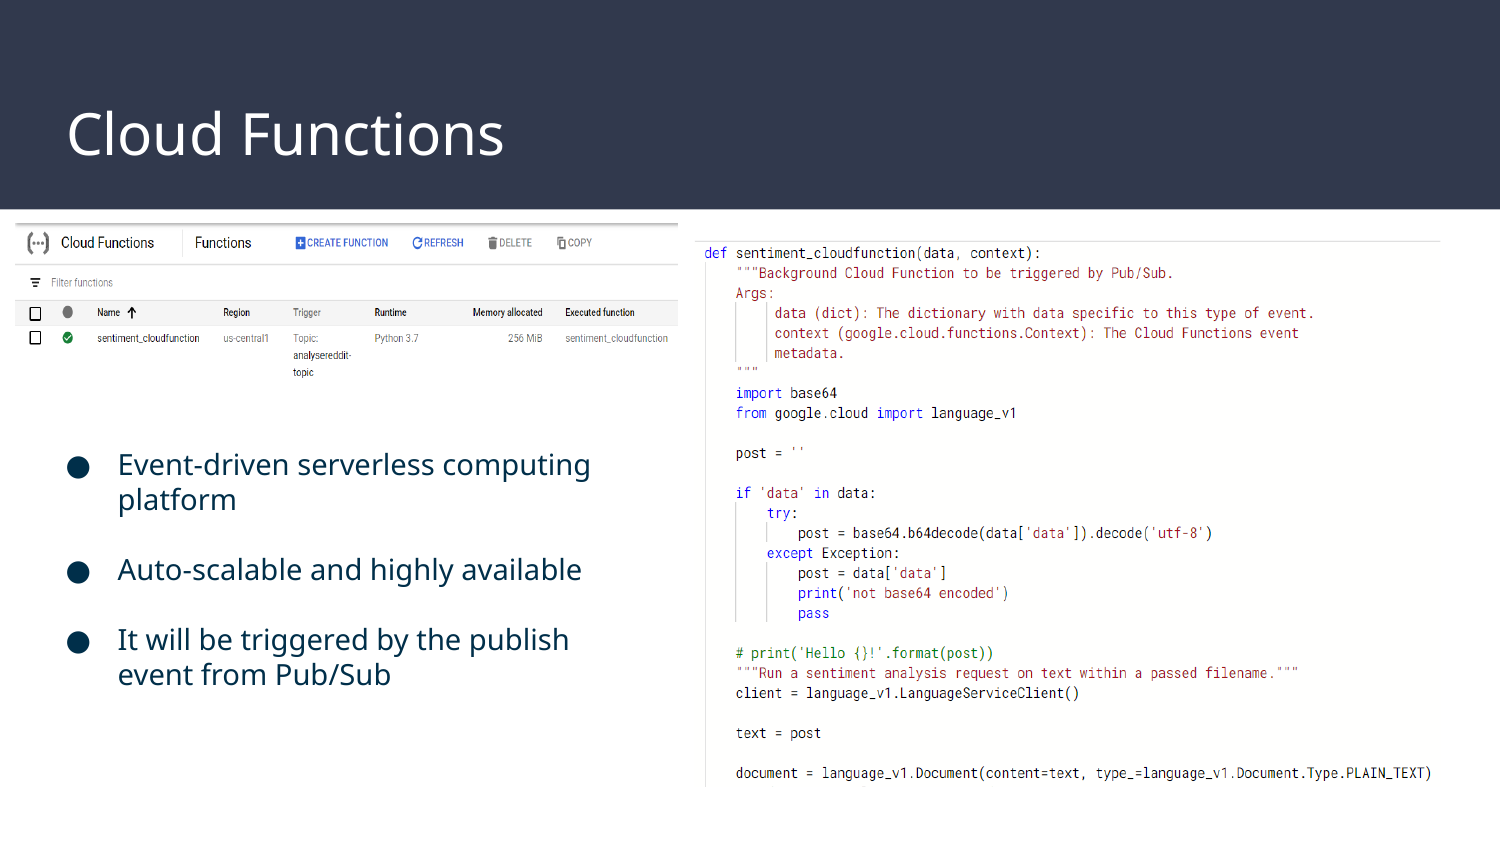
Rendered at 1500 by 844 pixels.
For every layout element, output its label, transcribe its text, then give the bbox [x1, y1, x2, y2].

picture [694, 222, 1441, 821]
text_box Event-driven serverless computing platform Auto-scalable and highly available It will be triggered by the publish event from Pub/Sub [27, 431, 666, 739]
picture [15, 222, 678, 382]
title Cloud Functions [51, 82, 1449, 185]
